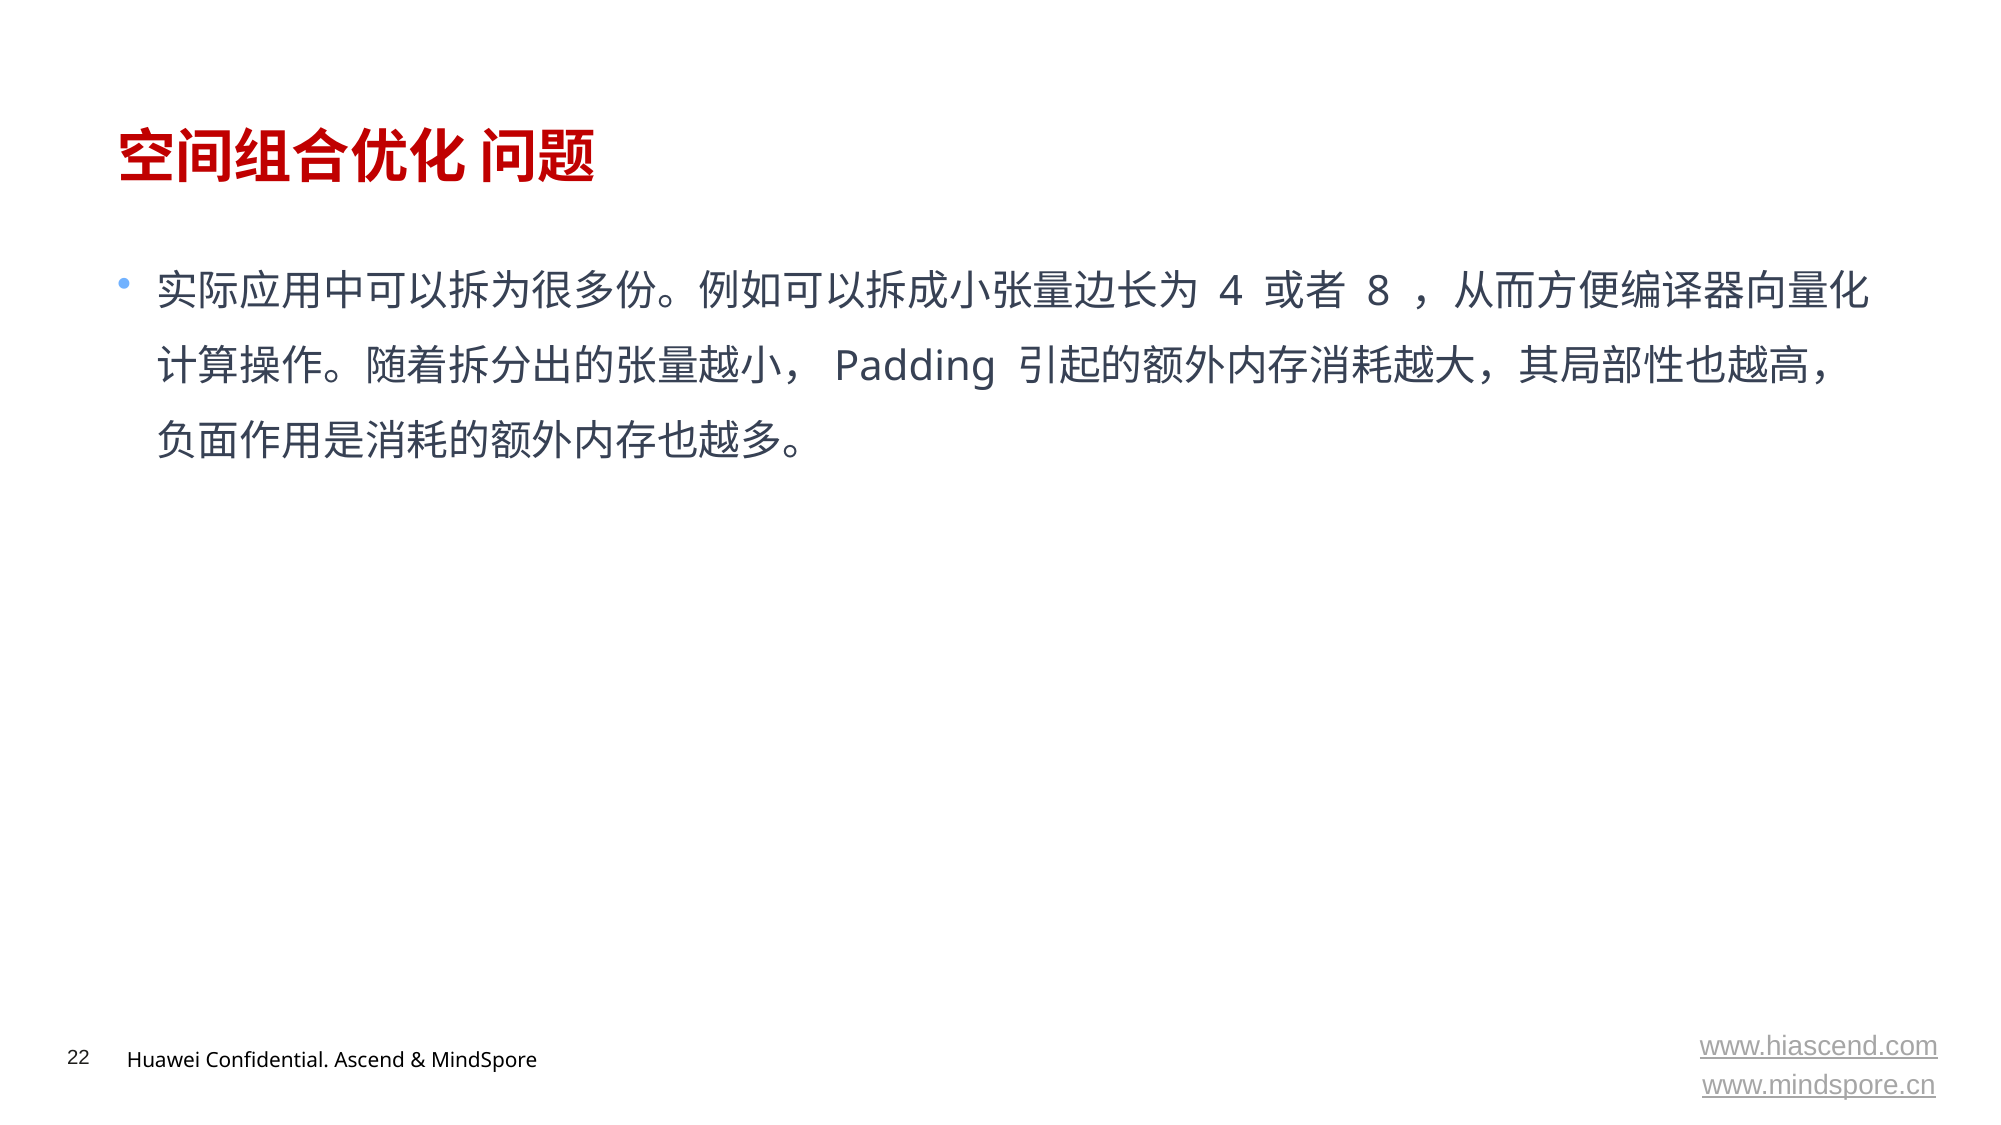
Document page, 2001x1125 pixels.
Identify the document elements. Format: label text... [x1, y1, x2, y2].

title 空间组合优化 问题 [102, 111, 1901, 209]
list 实际应用中可以拆为很多份。例如可以拆成小张量边长为 4 或者 8 ，从而方便编译器向量化计算操作。随着拆分出的张量越小，Padding 引起的额外内存消耗越大，其局部性也越高，负面作用是消耗的额外内存也越多。 [102, 231, 1901, 988]
